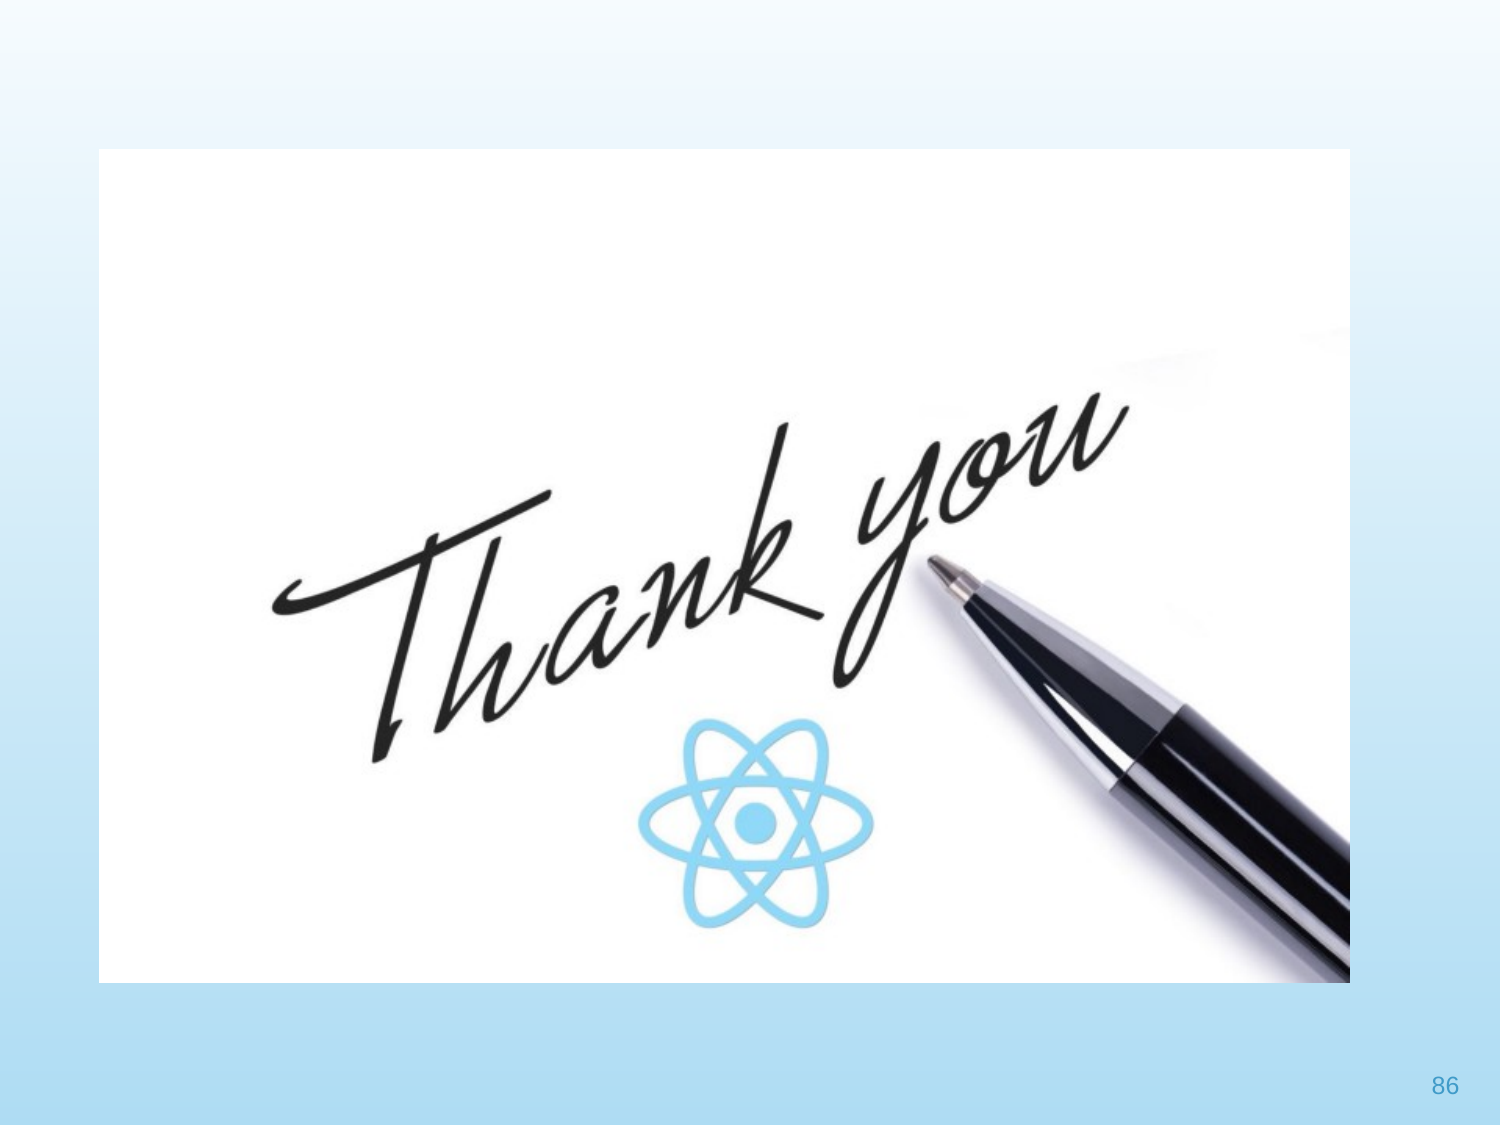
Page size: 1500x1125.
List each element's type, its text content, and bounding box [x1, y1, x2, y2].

text_box 86 [1349, 1061, 1475, 1103]
picture [99, 149, 1351, 983]
